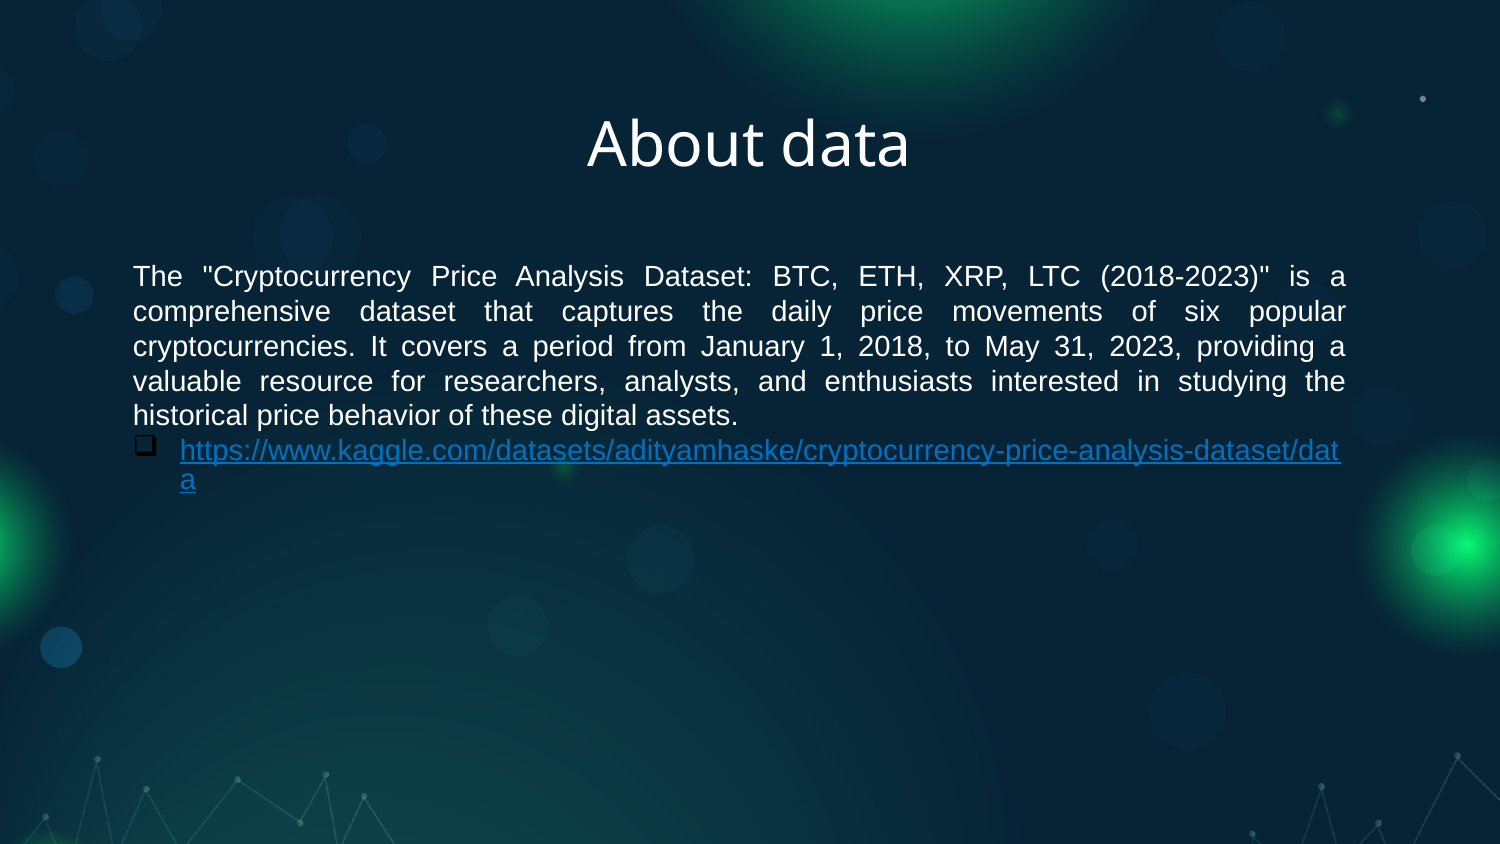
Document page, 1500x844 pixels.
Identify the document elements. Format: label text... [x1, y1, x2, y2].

text_box The "Cryptocurrency Price Analysis Dataset: BTC, ETH, XRP, LTC (2018-2023)" is a comprehensive dataset that captures the daily price movements of six popular cryptocurrencies. It covers a period from January 1, 2018, to May 31, 2023, providing a valuable resource for researchers, analysts, and enthusiasts interested in studying the historical price behavior of these digital assets. https://www.kaggle.com/datasets/adityamhaske/cryptocurrency-price-analysis-dataset/data [118, 249, 1363, 509]
picture [0, 0, 1500, 844]
title About data [118, 88, 1382, 183]
